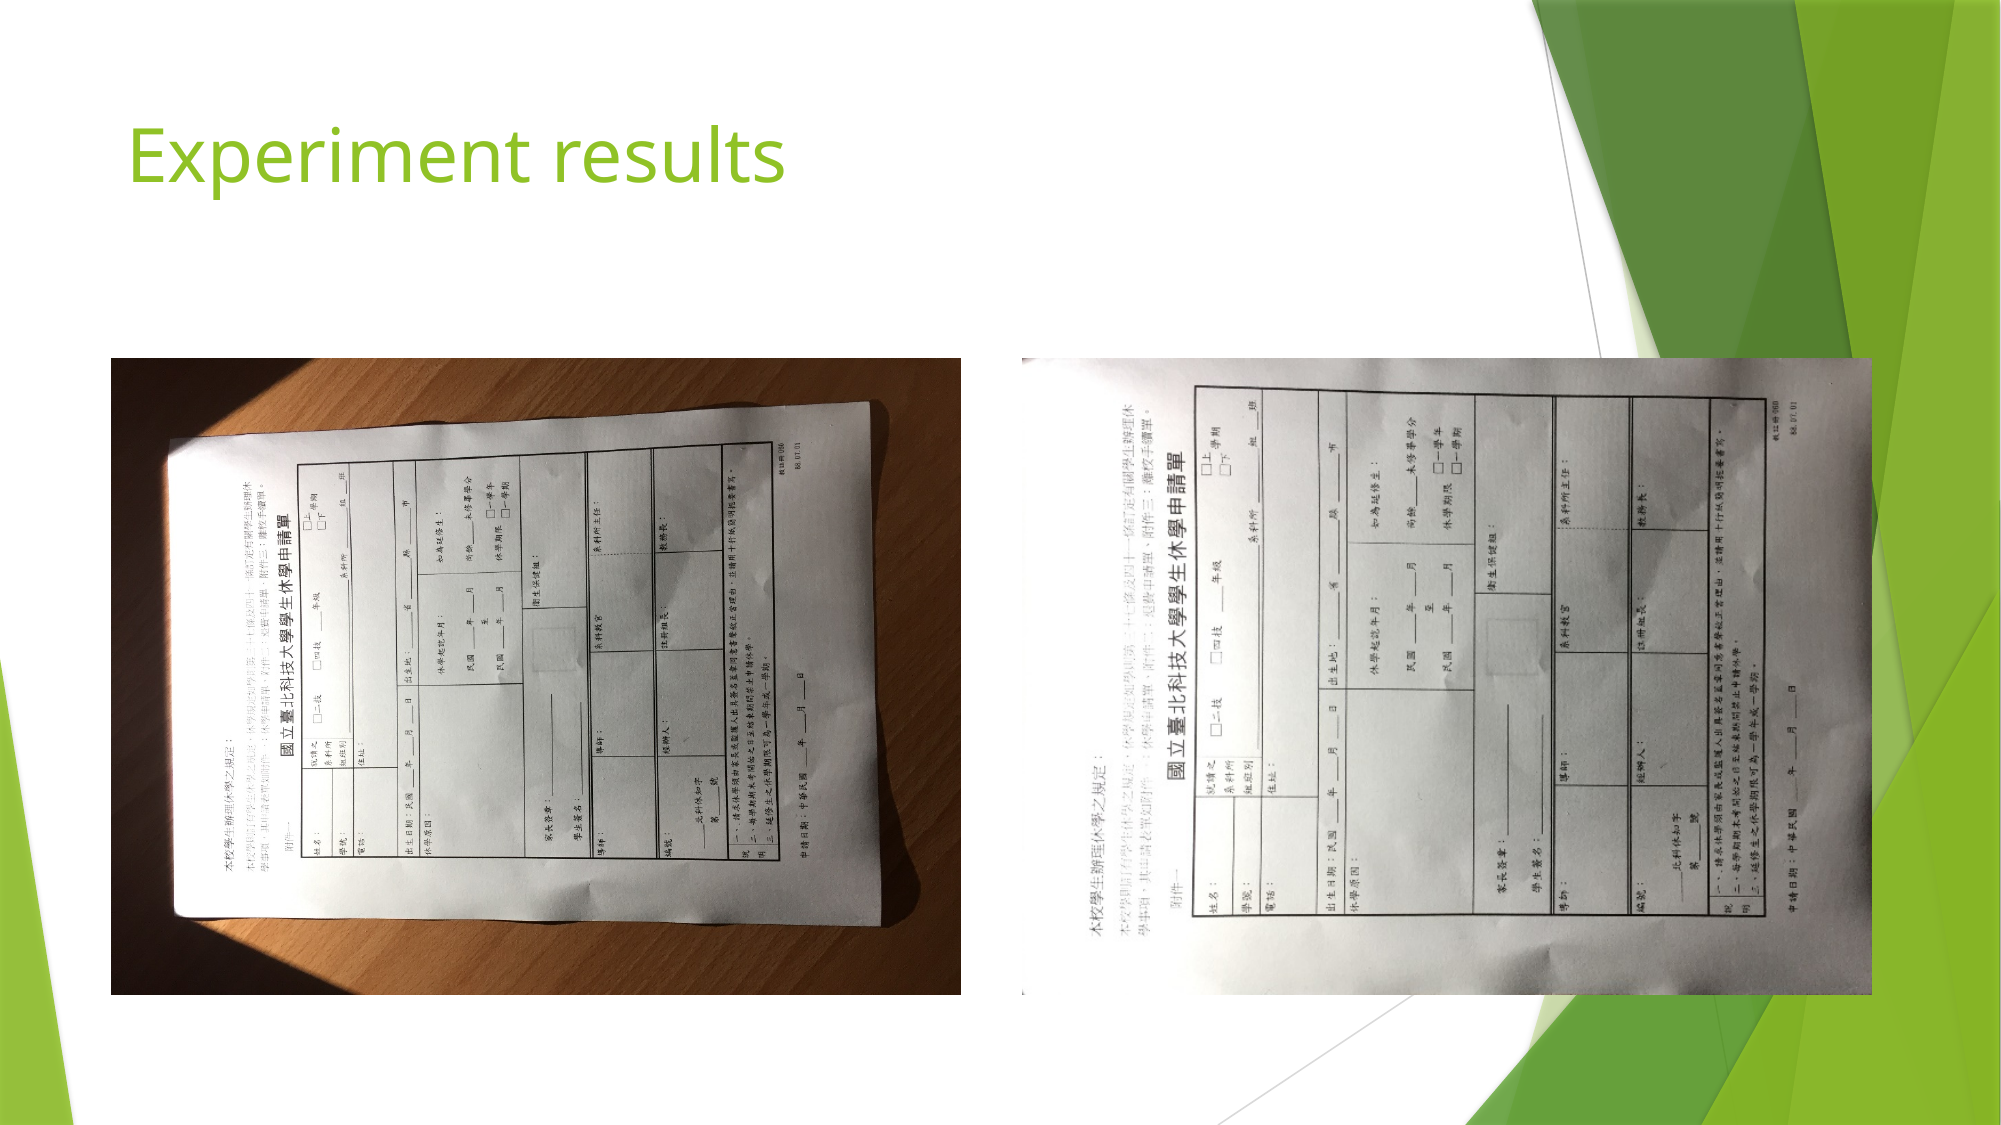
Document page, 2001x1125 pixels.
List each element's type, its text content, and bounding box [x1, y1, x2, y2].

picture [1021, 357, 1873, 996]
title Experiment results [111, 99, 1522, 317]
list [110, 357, 961, 996]
